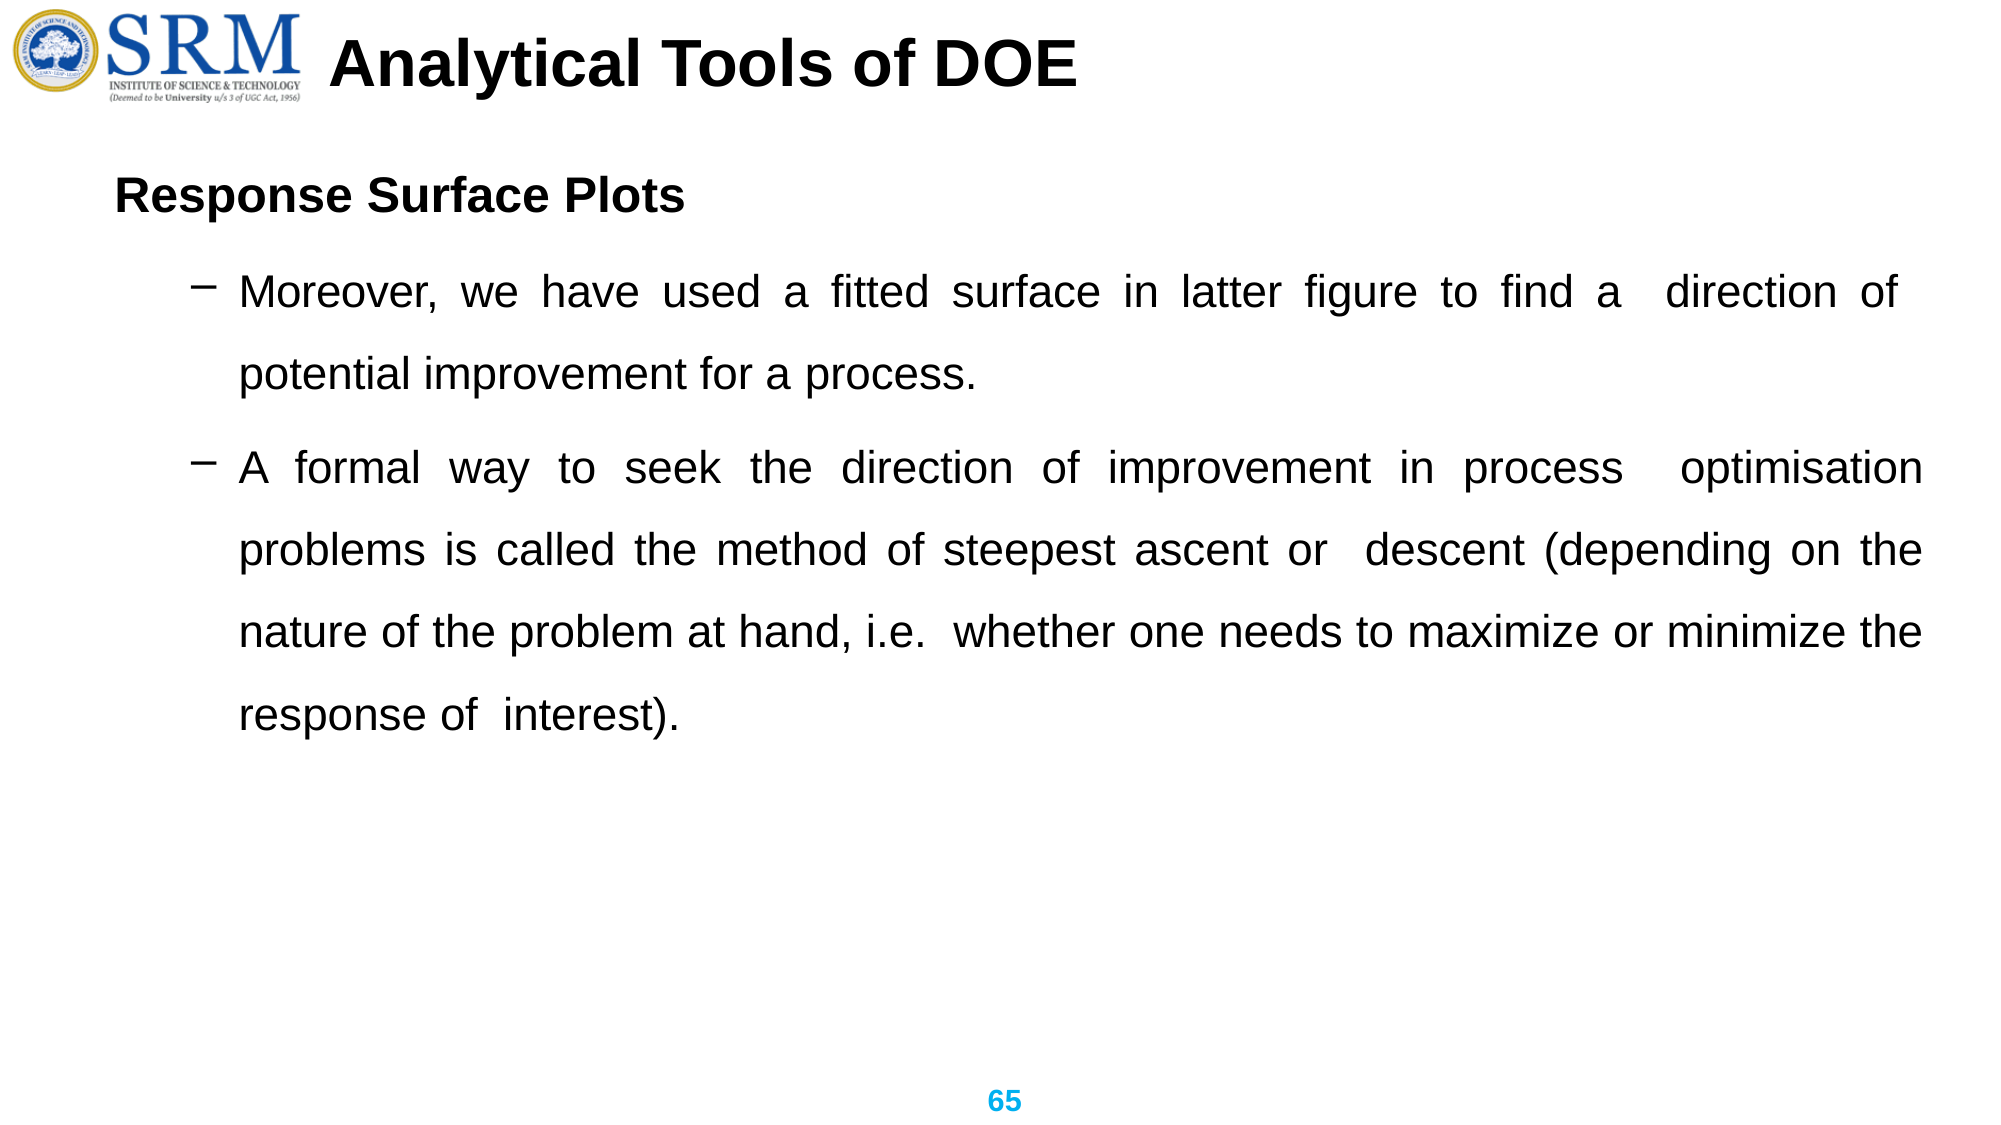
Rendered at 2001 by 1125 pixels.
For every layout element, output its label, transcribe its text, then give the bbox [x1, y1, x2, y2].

title Analytical Tools of DOE [313, 23, 1998, 95]
slide_number 65 [924, 1072, 1085, 1125]
list Response Surface Plots Moreover, we have used a fitted surface in latter figure to find a direction of potential improvement for a process. A formal way to seek the direction of improvement in process optimisation problems is called the method of steepest ascent or descent (depending on the nature of the problem at hand, i.e. whether one needs to maximize or minimize the response of interest). [99, 125, 1940, 970]
picture [1, 0, 309, 119]
